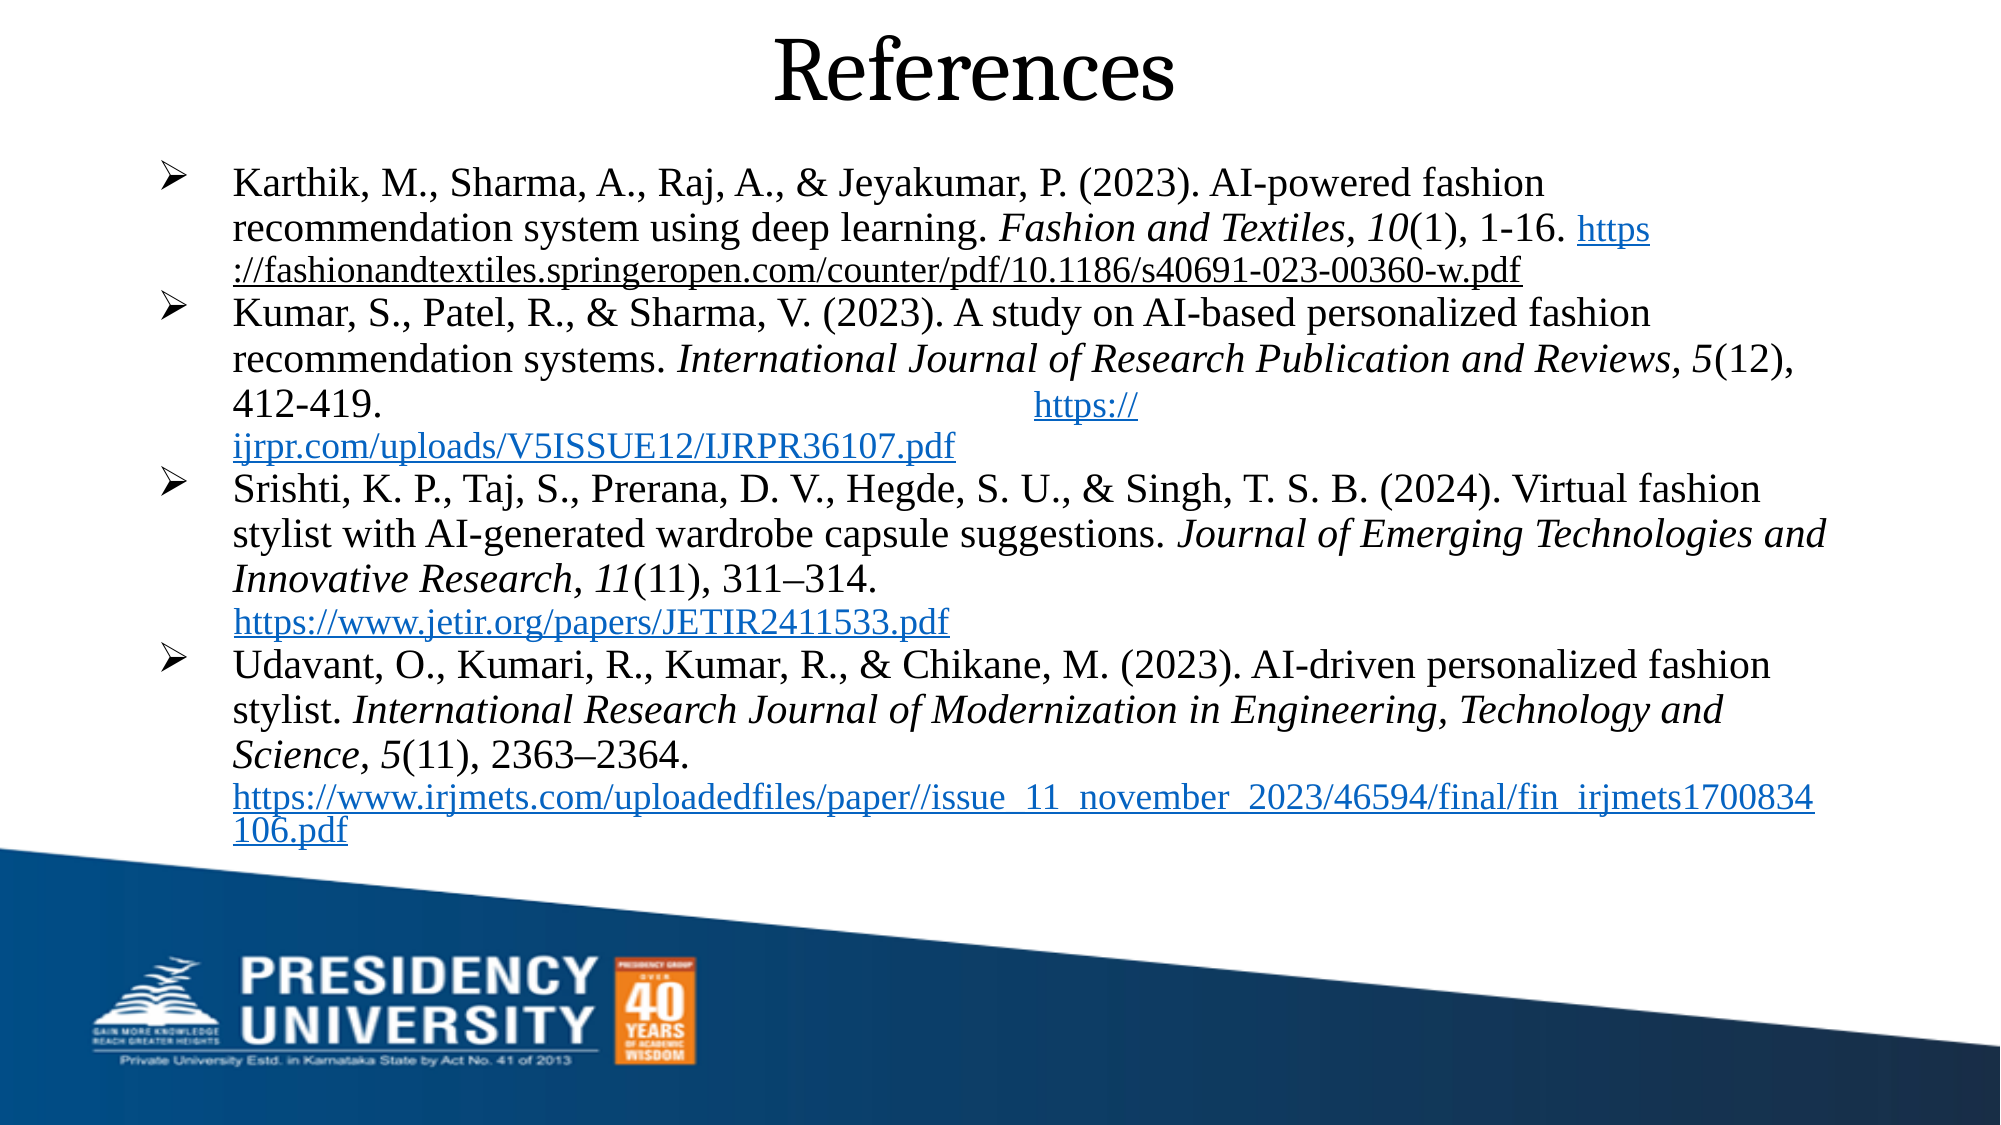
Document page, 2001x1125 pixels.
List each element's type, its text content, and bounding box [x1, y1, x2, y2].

title References [757, 30, 1347, 111]
list Karthik, M., Sharma, A., Raj, A., & Jeyakumar, P. (2023). AI-powered fashion recommendation system using deep learning. Fashion and Textiles, 10(1), 1-16. https://fashionandtextiles.springeropen.com/counter/pdf/10.1186/s40691-023-00360-w.pdf Kumar, S., Patel, R., & Sharma, V. (2023). A study on AI-based personalized fashion recommendation systems. International Journal of Research Publication and Reviews, 5(12), 412-419. https://ijrpr.com/uploads/V5ISSUE12/IJRPR36107.pdf Srishti, K. P., Taj, S., Prerana, D. V., Hegde, S. U., & Singh, T. S. B. (2024). Virtual fashion stylist with AI-generated wardrobe capsule suggestions. Journal of Emerging Technologies and Innovative Research, 11(11), 311–314. https://www.jetir.org/papers/JETIR2411533.pdf Udavant, O., Kumari, R., Kumar, R., & Chikane, M. (2023). AI-driven personalized fashion stylist. International Research Journal of Modernization in Engineering, Technology and Science, 5(11), 2363–2364. https://www.irjmets.com/uploadedfiles/paper//issue_11_november_2023/46594/final/fin_irjmets1700834106.pdf [117, 152, 1847, 897]
picture [0, 845, 2000, 1125]
